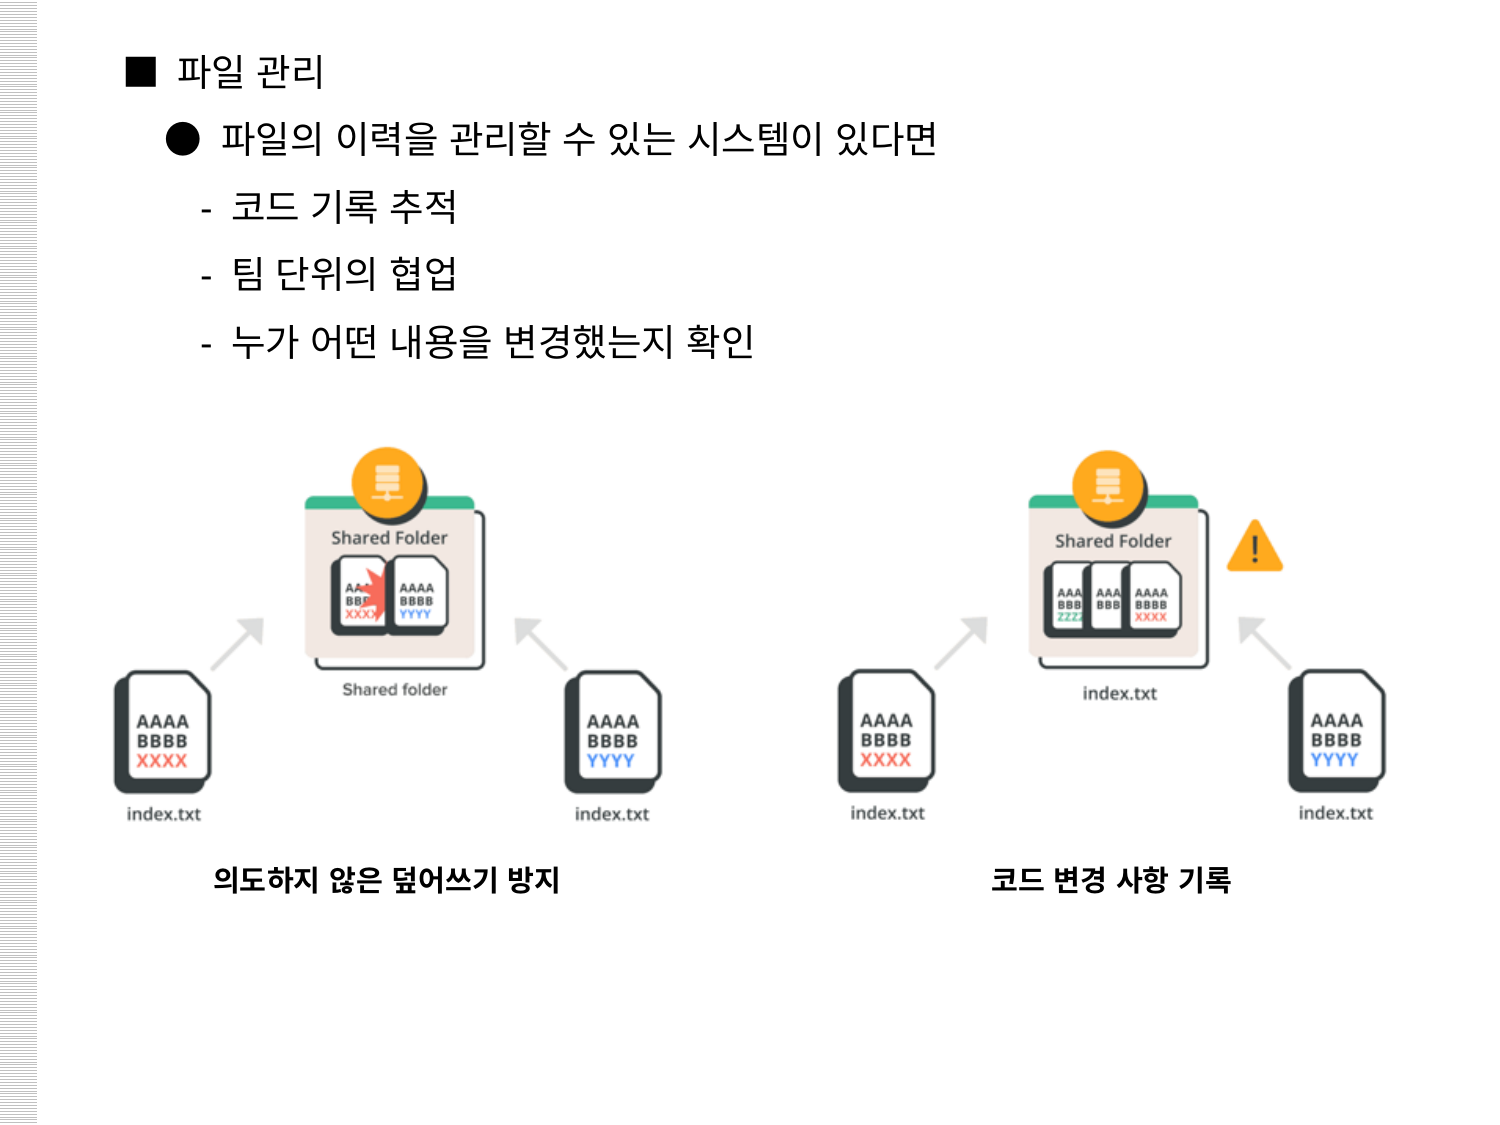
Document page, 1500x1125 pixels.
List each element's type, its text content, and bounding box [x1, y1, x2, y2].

picture [828, 441, 1396, 831]
text_box ■ 파일 관리 ● 파일의 이력을 관리할 수 있는 시스템이 있다면 - 코드 기록 추적 - 팀 단위의 협업 - 누가 어떤 내용을 변경했는지 확인 [107, 19, 955, 372]
picture [104, 441, 672, 831]
text_box 코드 변경 사항 기록 [976, 855, 1248, 905]
text_box 의도하지 않은 덮어쓰기 방지 [198, 855, 577, 905]
